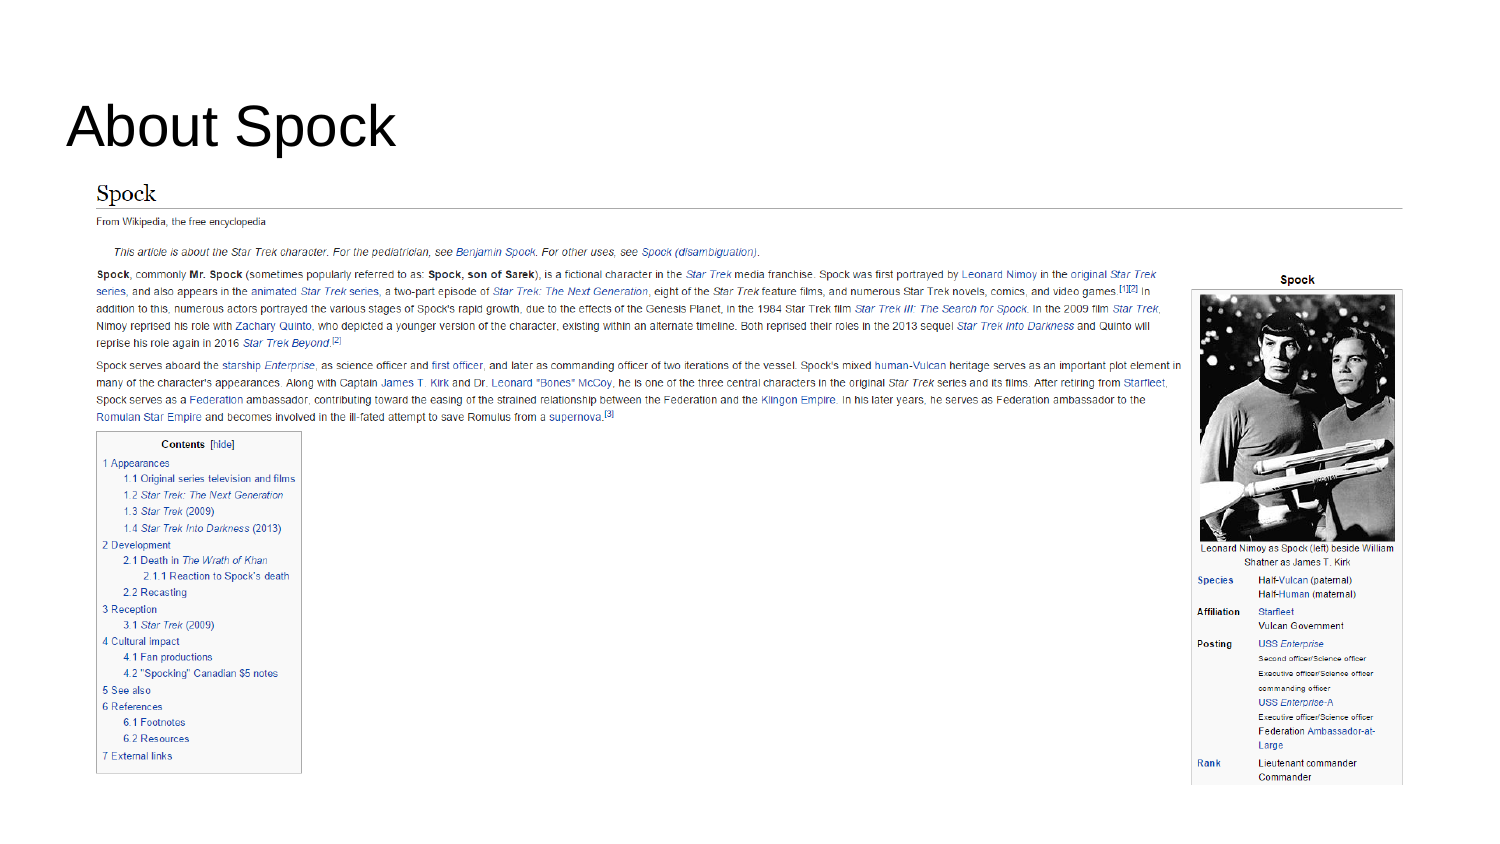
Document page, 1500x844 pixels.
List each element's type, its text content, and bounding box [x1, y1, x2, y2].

picture [79, 178, 1421, 785]
title About Spock [51, 72, 1449, 167]
